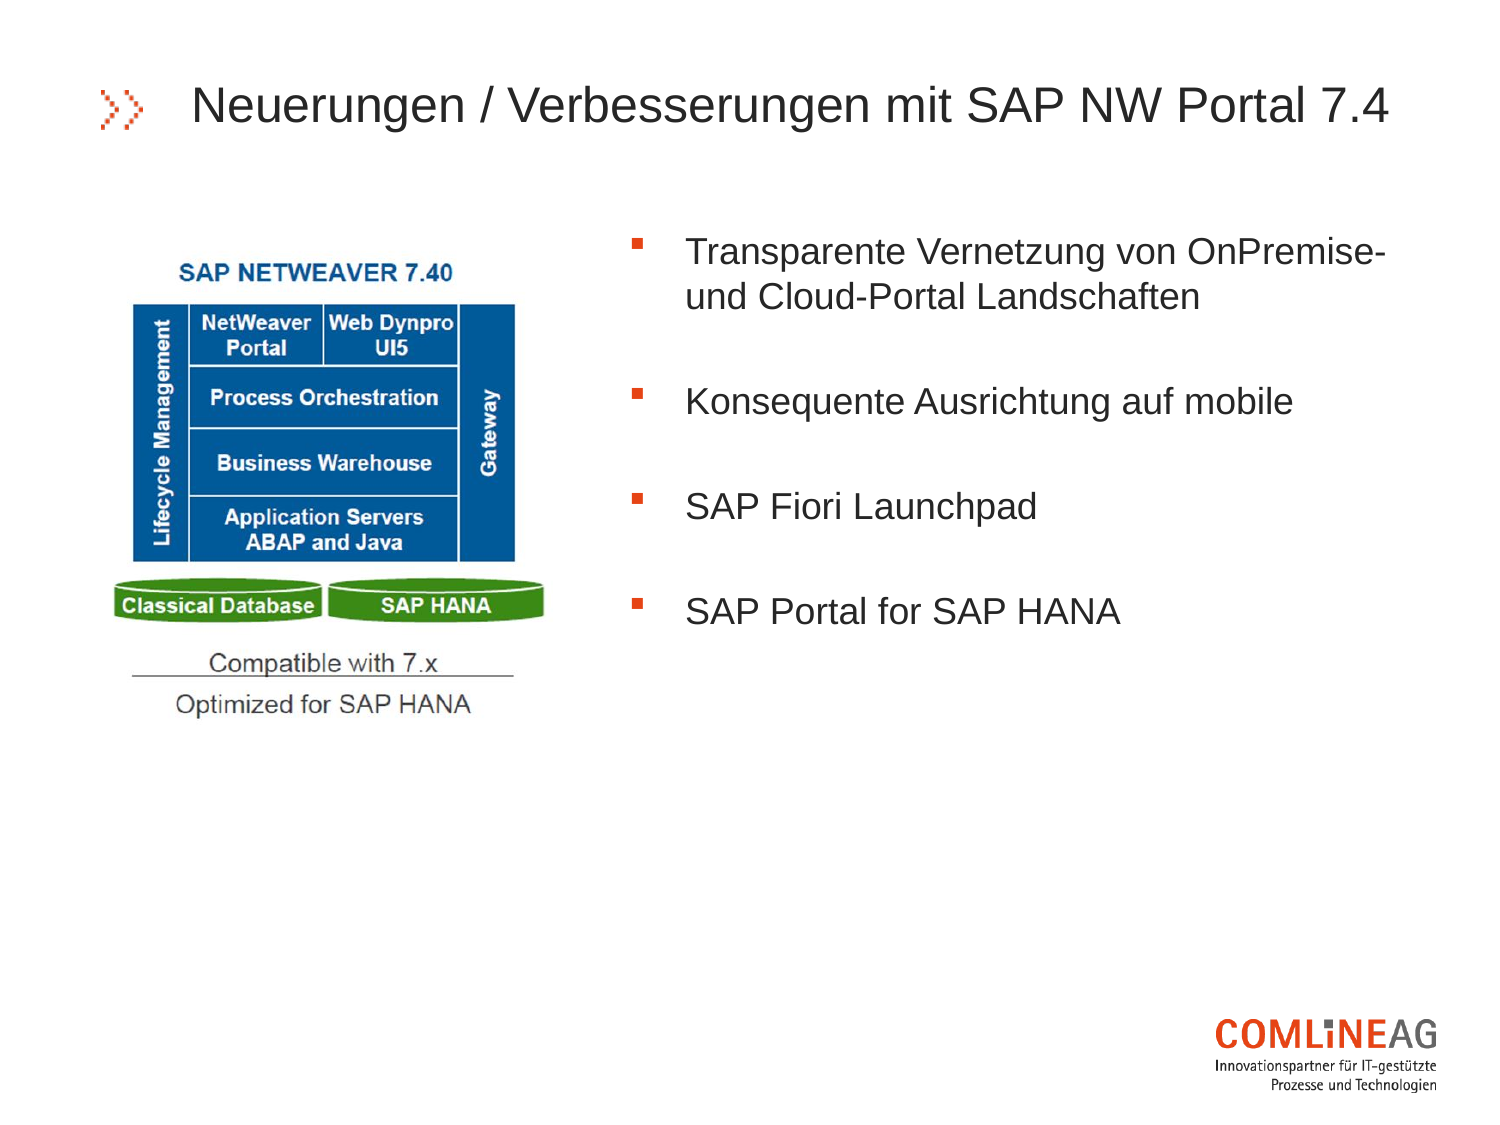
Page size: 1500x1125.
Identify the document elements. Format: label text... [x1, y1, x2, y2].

list Transparente Vernetzung von OnPremise- und Cloud-Portal Landschaften Konsequente Ausrichtung auf mobile SAP Fiori Launchpad SAP Portal for SAP HANA [614, 219, 1427, 928]
picture [26, 237, 627, 731]
picture [101, 90, 143, 130]
picture [1216, 1019, 1436, 1093]
title Neuerungen / Verbesserungen mit SAP NW Portal 7.4 [176, 58, 1442, 148]
